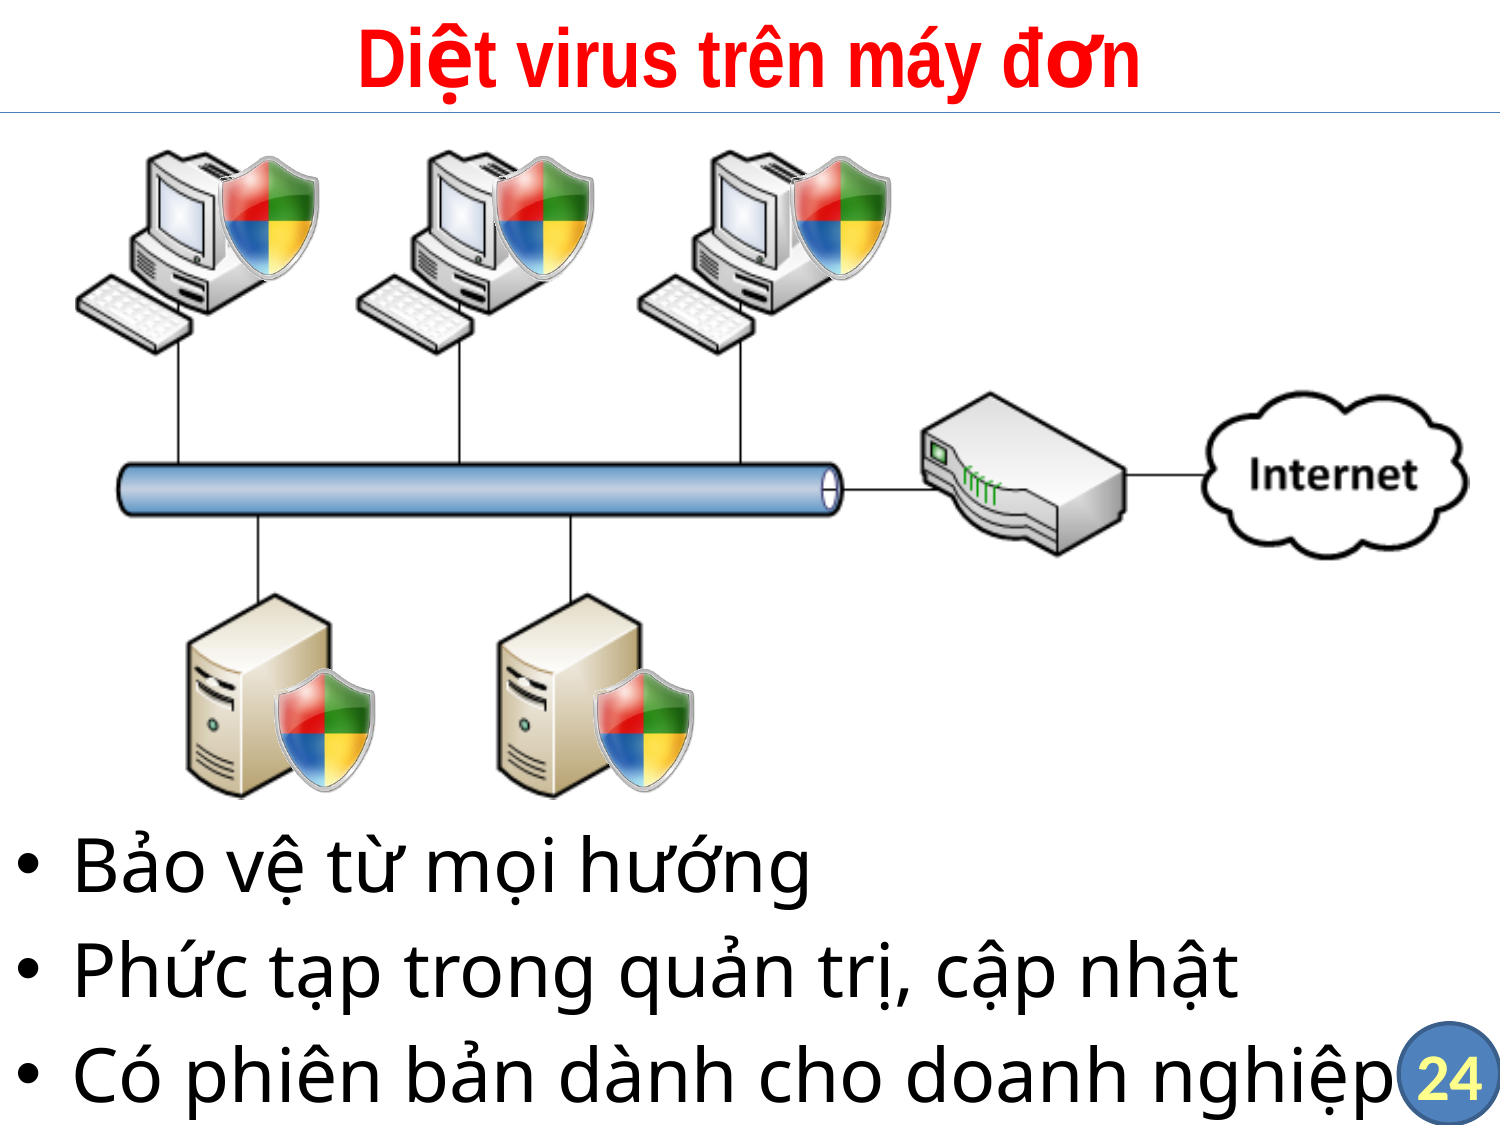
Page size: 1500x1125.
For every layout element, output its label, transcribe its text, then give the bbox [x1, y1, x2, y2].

picture [74, 149, 1470, 801]
slide_number 24 [1399, 1023, 1500, 1125]
list Bảo vệ từ mọi hướng Phức tạp trong quản trị, cập nhật Có phiên bản dành cho doanh nghiệp [0, 113, 1500, 1125]
title Diệt virus trên máy đơn [0, 0, 1500, 113]
